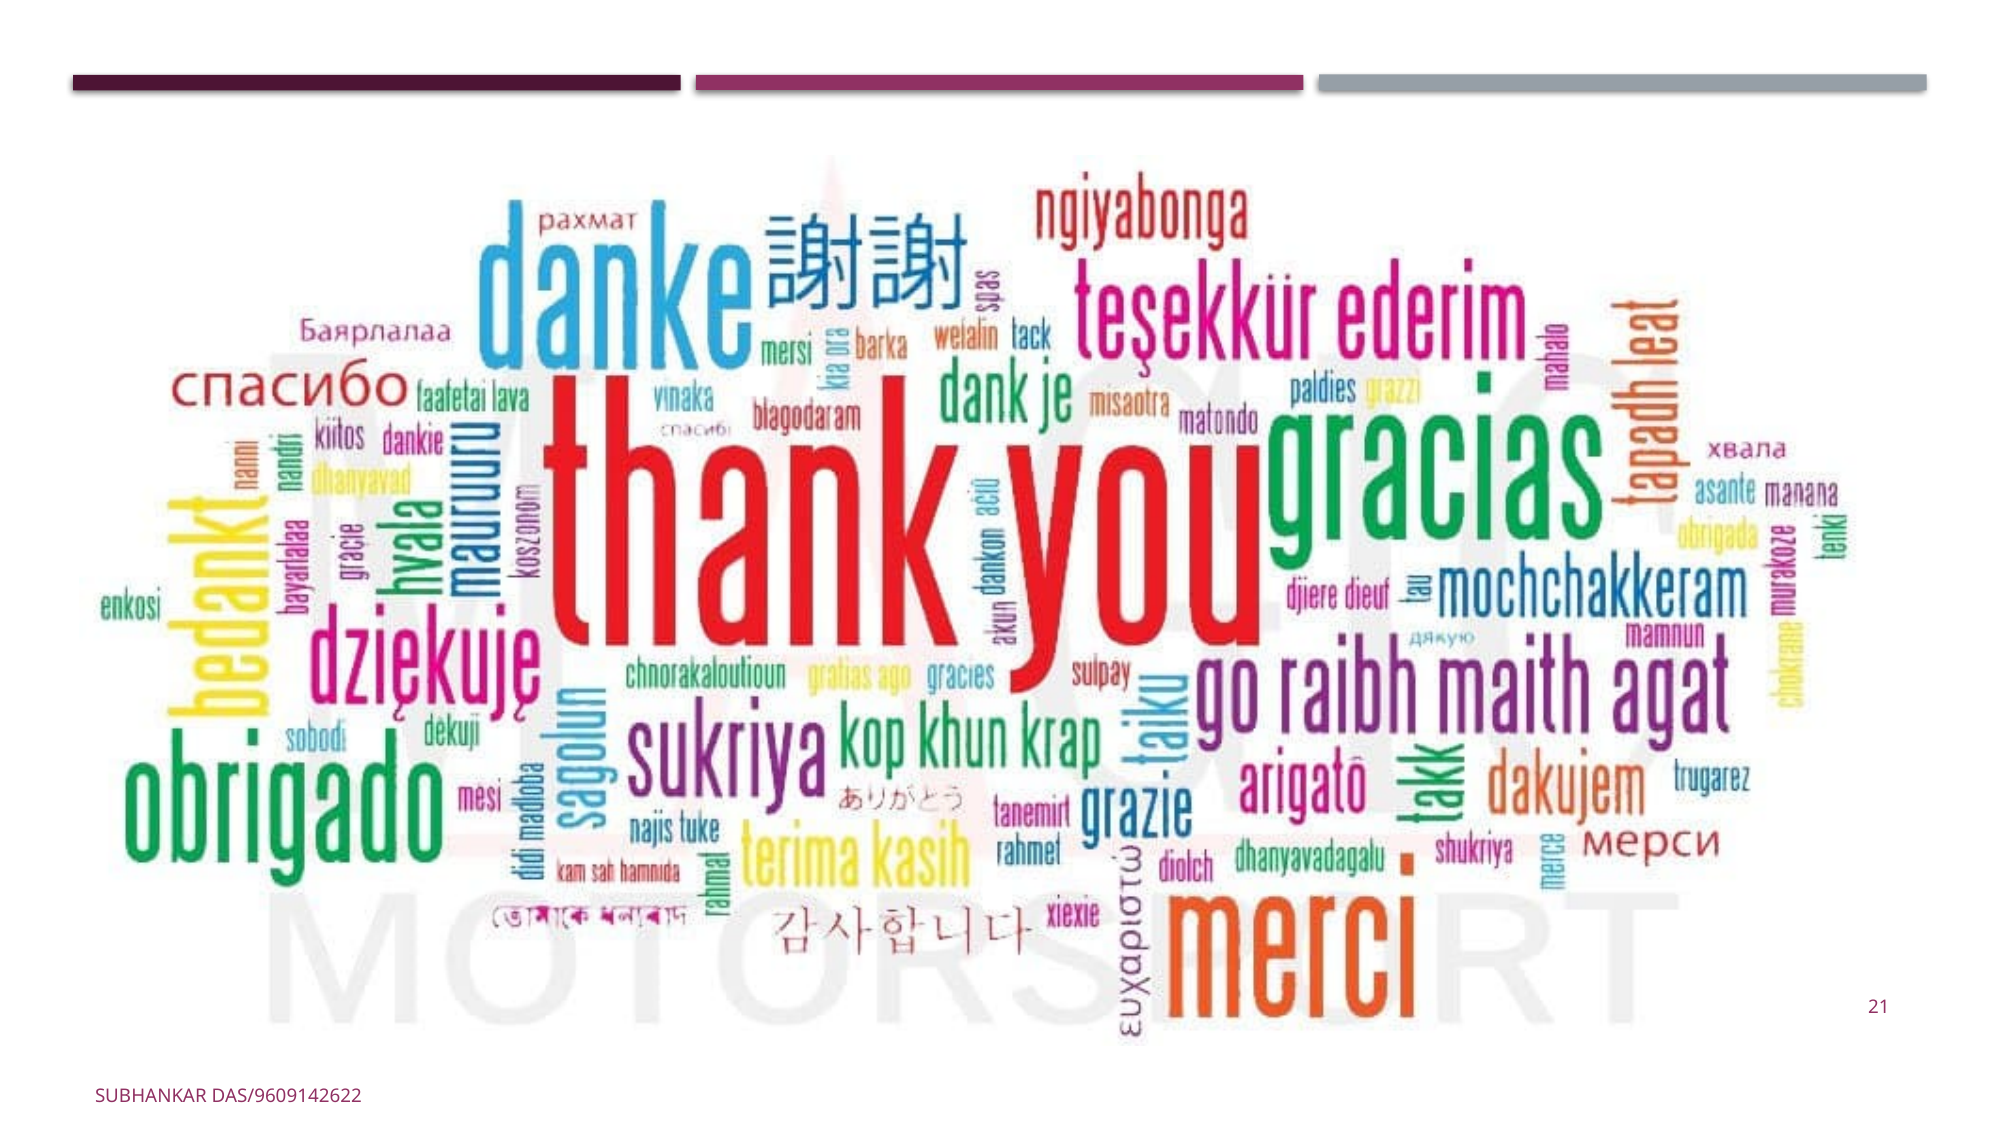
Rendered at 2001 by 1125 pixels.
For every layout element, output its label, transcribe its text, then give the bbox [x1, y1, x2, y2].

picture [79, 155, 1865, 1047]
footer Subhankar Das/9609142622 [79, 1065, 1215, 1125]
slide_number 21 [1868, 977, 1905, 1037]
